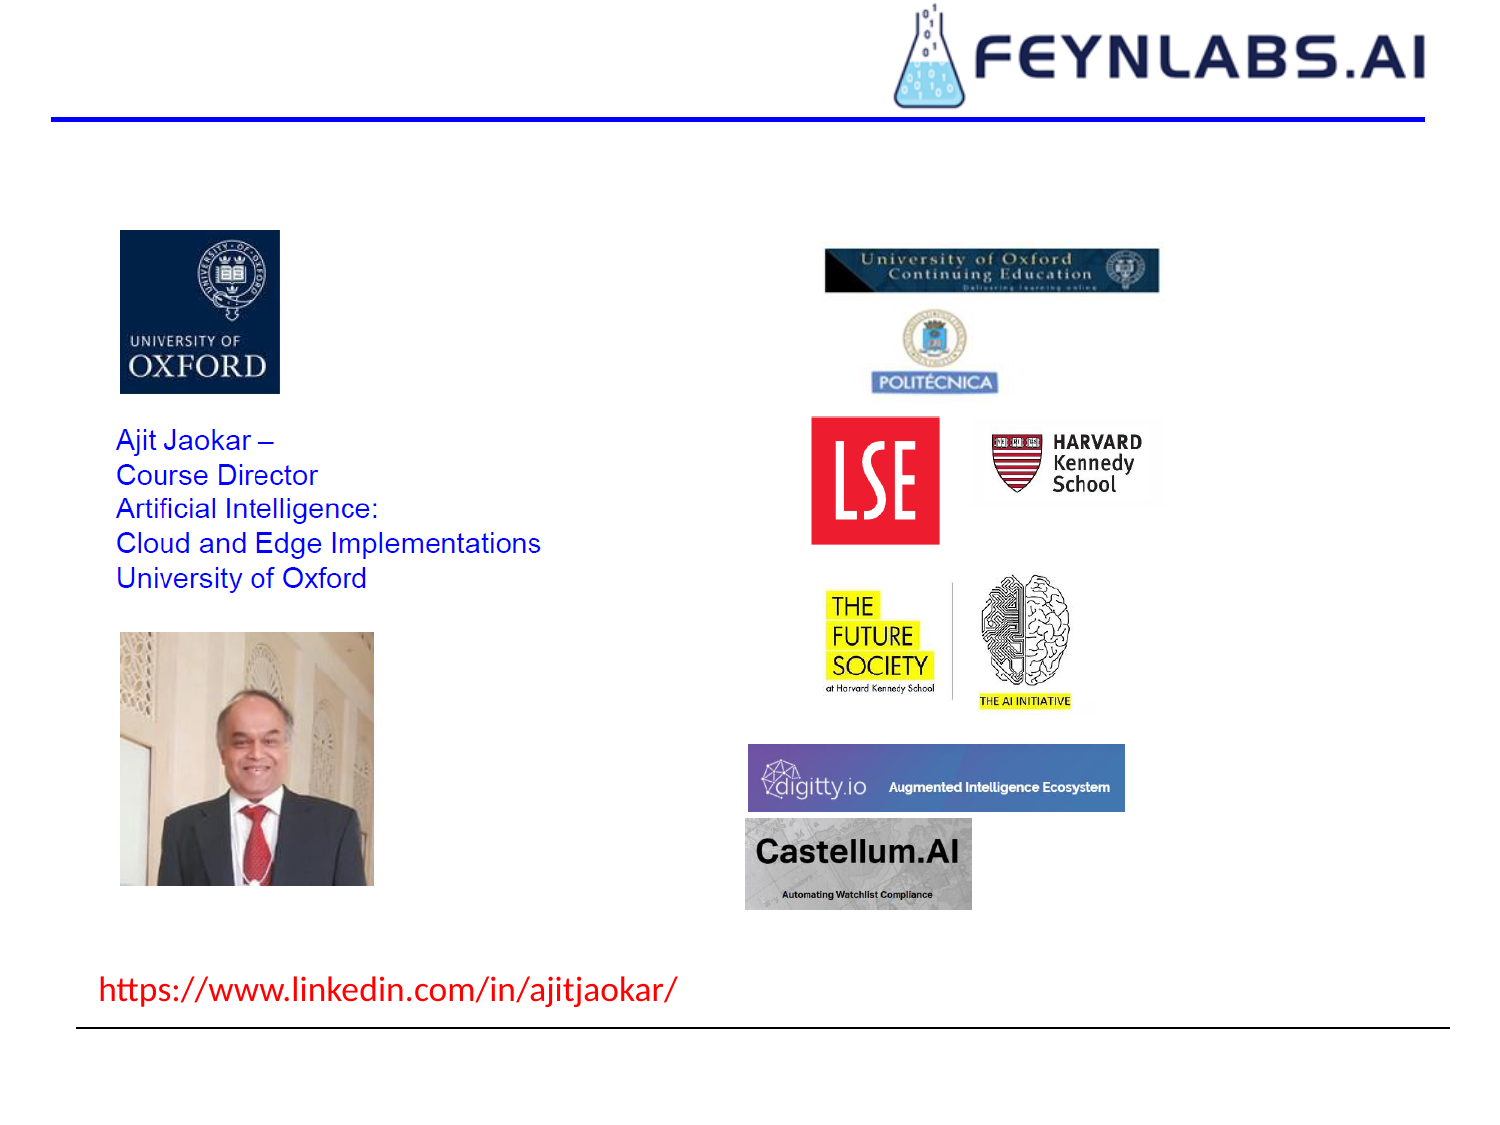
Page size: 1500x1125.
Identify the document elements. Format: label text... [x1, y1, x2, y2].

picture [72, 164, 1176, 930]
text_box https://www.linkedin.com/in/ajitjaokar/ [83, 958, 792, 1017]
picture [888, 0, 1434, 113]
